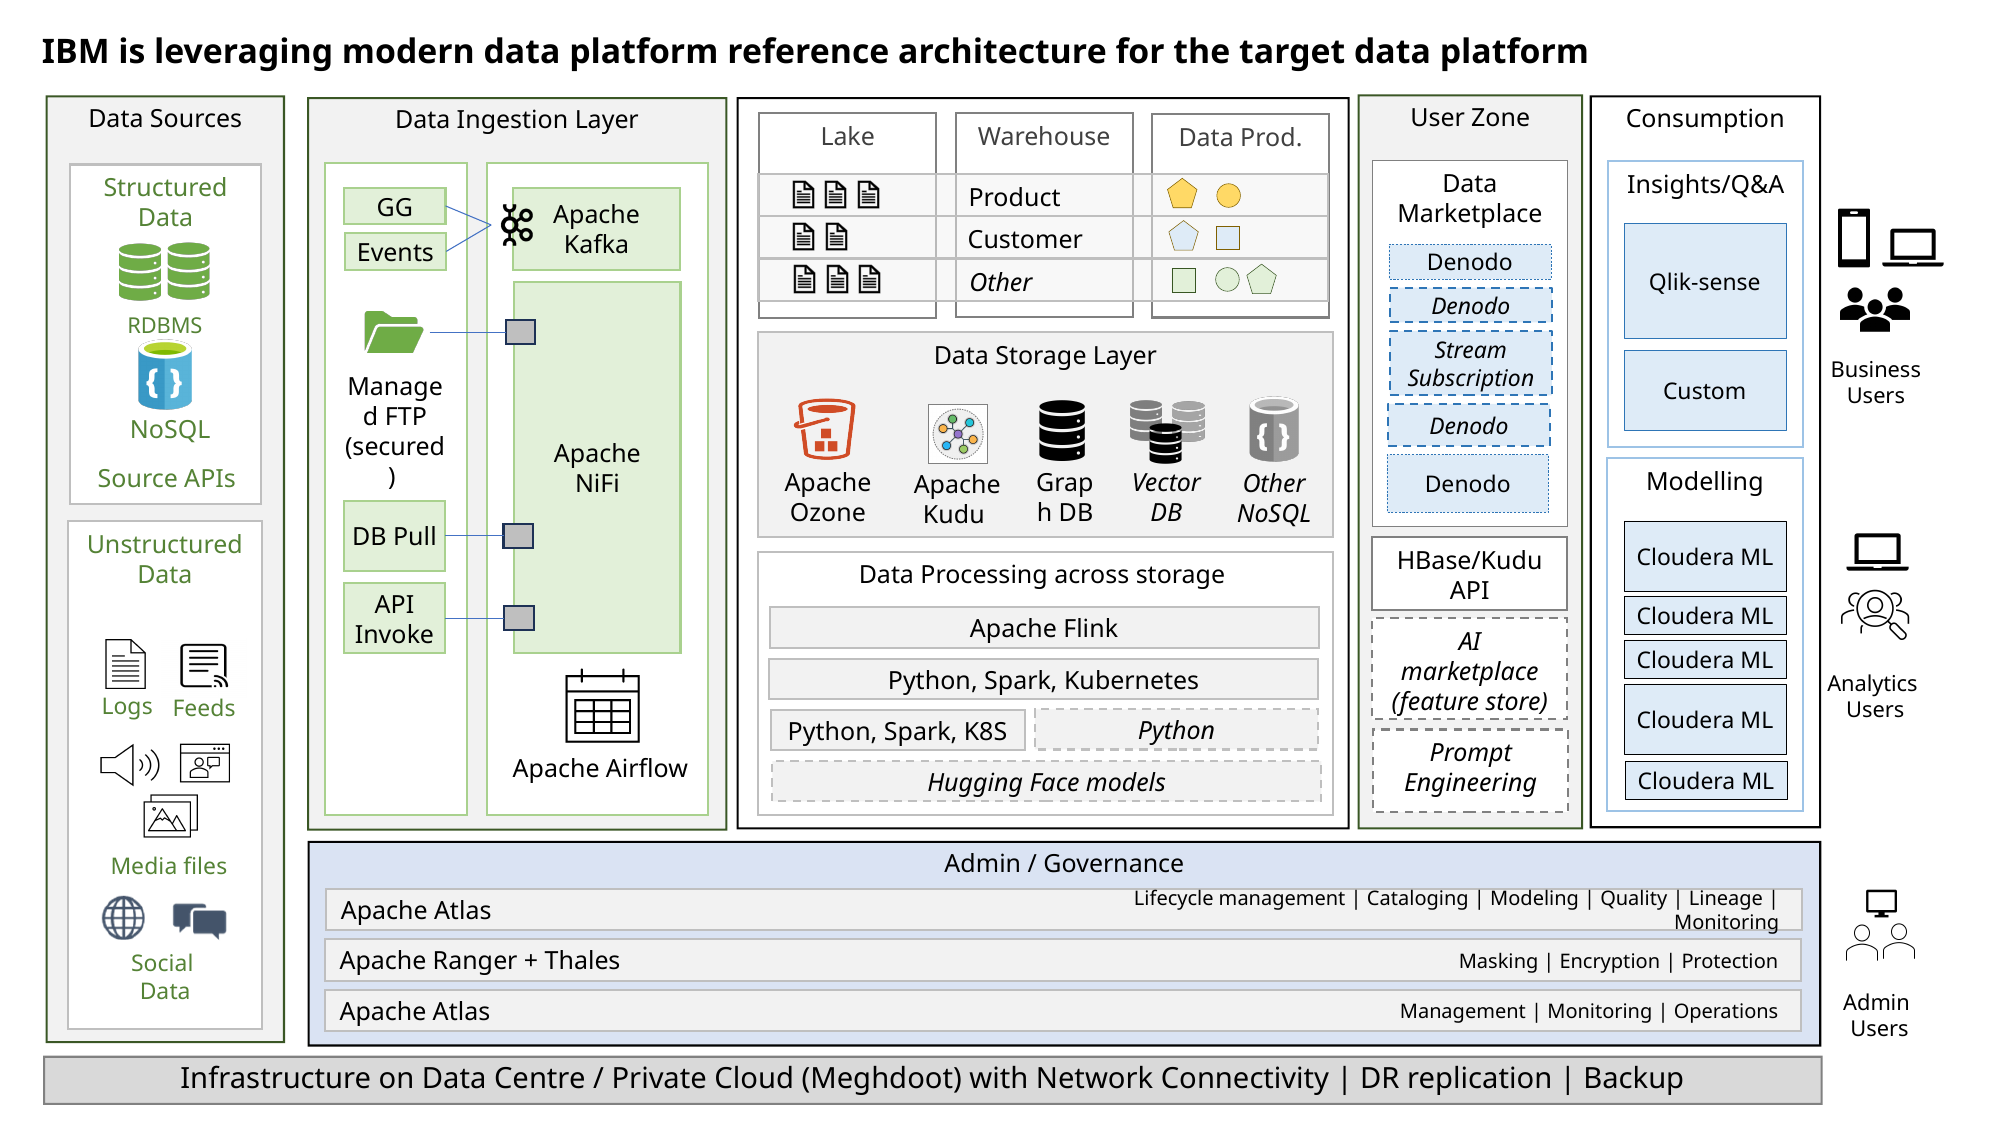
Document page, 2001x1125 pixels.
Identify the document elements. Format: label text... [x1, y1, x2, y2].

text_box Managed FTP (secured) [326, 363, 464, 499]
text_box Admin Users [1828, 980, 1931, 1048]
text_box [1215, 225, 1241, 251]
text_box Masking | Encryption | Protection [1052, 941, 1796, 979]
text_box Events [344, 232, 447, 271]
text_box Python, Spark, Kubernetes [768, 658, 1319, 700]
text_box Qlik-sense [1624, 223, 1786, 338]
text_box [1167, 219, 1200, 252]
text_box [757, 173, 953, 215]
text_box [486, 162, 709, 653]
text_box Management | Monitoring | Operations [1052, 991, 1796, 1030]
text_box Python, Spark, K8S [770, 709, 1026, 751]
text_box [1838, 884, 1923, 968]
text_box Apache Kafka [512, 187, 681, 271]
picture [788, 262, 886, 296]
text_box AI marketplace (feature store) [1371, 617, 1568, 720]
text_box Apache Ranger + Thales [324, 938, 1802, 982]
text_box Source APIs [81, 454, 253, 500]
text_box [757, 215, 953, 258]
text_box Apache Ozone [745, 466, 911, 527]
text_box Vector DB [1113, 466, 1220, 527]
text_box Data Marketplace [1371, 159, 1569, 527]
text_box Data Ingestion Layer [307, 97, 727, 831]
picture [1023, 392, 1101, 469]
text_box [1171, 268, 1196, 293]
picture [98, 733, 235, 845]
text_box DB Pull [343, 500, 446, 572]
text_box [737, 97, 1350, 829]
picture [129, 339, 201, 410]
text_box User Zone [1358, 94, 1583, 829]
text_box Unstructured Data [67, 520, 263, 1030]
text_box Business Users [1821, 347, 1938, 415]
text_box Hugging Face models [771, 760, 1322, 802]
text_box Cloudera ML [1624, 639, 1786, 679]
text_box Logs [84, 684, 152, 727]
text_box NoSQL [94, 406, 246, 451]
text_box Cloudera ML [1625, 761, 1787, 800]
picture [92, 634, 158, 694]
text_box Modelling [1606, 457, 1804, 812]
text_box [1214, 266, 1241, 293]
text_box Denodo [1386, 454, 1549, 513]
text_box [503, 605, 535, 631]
text_box RDBMS [89, 303, 241, 345]
picture [928, 404, 988, 464]
text_box Data Sources [46, 95, 285, 1043]
text_box Analytics Users [1821, 661, 1940, 730]
text_box [324, 162, 468, 816]
text_box Apache Atlas [325, 888, 1803, 931]
text_box HBase/Kudu API [1371, 536, 1568, 611]
text_box [505, 319, 536, 345]
picture [1836, 520, 1914, 653]
text_box Warehouse [955, 112, 1134, 173]
text_box [1215, 182, 1242, 209]
text_box [757, 258, 954, 302]
text_box Customer [952, 216, 1098, 261]
text_box API Invoke [343, 582, 446, 654]
text_box Lifecycle management | Cataloging | Modeling | Quality | Lineage | Monitoring [1053, 890, 1797, 929]
text_box Cloudera ML [1624, 683, 1786, 755]
text_box Apache Kudu [887, 469, 1028, 529]
text_box [502, 523, 534, 549]
text_box Lake [758, 112, 937, 173]
text_box [486, 791, 709, 816]
text_box IBM is leveraging modern data platform reference architecture for the target data platform [26, 15, 1878, 90]
picture [104, 235, 224, 308]
text_box Data Storage Layer [757, 331, 1334, 538]
text_box Denodo [1388, 244, 1551, 280]
picture [358, 296, 430, 368]
text_box Consumption [1590, 95, 1821, 828]
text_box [446, 224, 492, 252]
text_box Feeds [152, 686, 256, 729]
text_box [1076, 215, 1329, 258]
text_box Apache Atlas [324, 989, 1802, 1032]
picture [783, 386, 867, 470]
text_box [483, 653, 718, 791]
text_box Denodo [1387, 403, 1550, 446]
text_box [1119, 395, 1216, 469]
text_box Prompt Engineering [1372, 728, 1569, 813]
text_box [1166, 176, 1199, 209]
text_box Structured Data [69, 163, 262, 505]
text_box [1245, 262, 1278, 295]
text_box Other [954, 258, 1048, 304]
text_box Data Prod. [1151, 113, 1330, 319]
picture [161, 638, 247, 698]
text_box Python [1034, 708, 1319, 751]
text_box Warehouse [955, 302, 1134, 318]
text_box Custom [1624, 350, 1786, 431]
text_box Stream Subscription [1389, 331, 1552, 396]
text_box Admin / Governance [308, 841, 1821, 1047]
text_box Graph DB [1014, 466, 1113, 527]
text_box [1048, 258, 1329, 302]
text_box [445, 205, 492, 225]
text_box Denodo [1389, 287, 1552, 323]
text_box [1076, 173, 1329, 215]
text_box Apache Flink [769, 606, 1320, 649]
picture [787, 220, 853, 253]
picture [1822, 206, 1945, 350]
text_box Data Processing across storage [757, 551, 1334, 816]
text_box Infrastructure on Data Centre / Private Cloud (Meghdoot) with Network Connectivity | DR replication | Backup [43, 1056, 1823, 1105]
text_box Product [953, 173, 1076, 216]
picture [100, 884, 236, 951]
text_box Social Data [69, 941, 261, 1011]
picture [1241, 396, 1307, 462]
text_box Apache NiFi [513, 281, 682, 653]
picture [786, 178, 885, 211]
text_box Lake [758, 302, 937, 319]
text_box Media files [93, 844, 245, 887]
picture [491, 199, 543, 251]
text_box Other NoSQL [1220, 467, 1328, 528]
text_box Cloudera ML [1624, 520, 1786, 592]
text_box Cloudera ML [1624, 595, 1786, 635]
text_box GG [343, 187, 447, 225]
